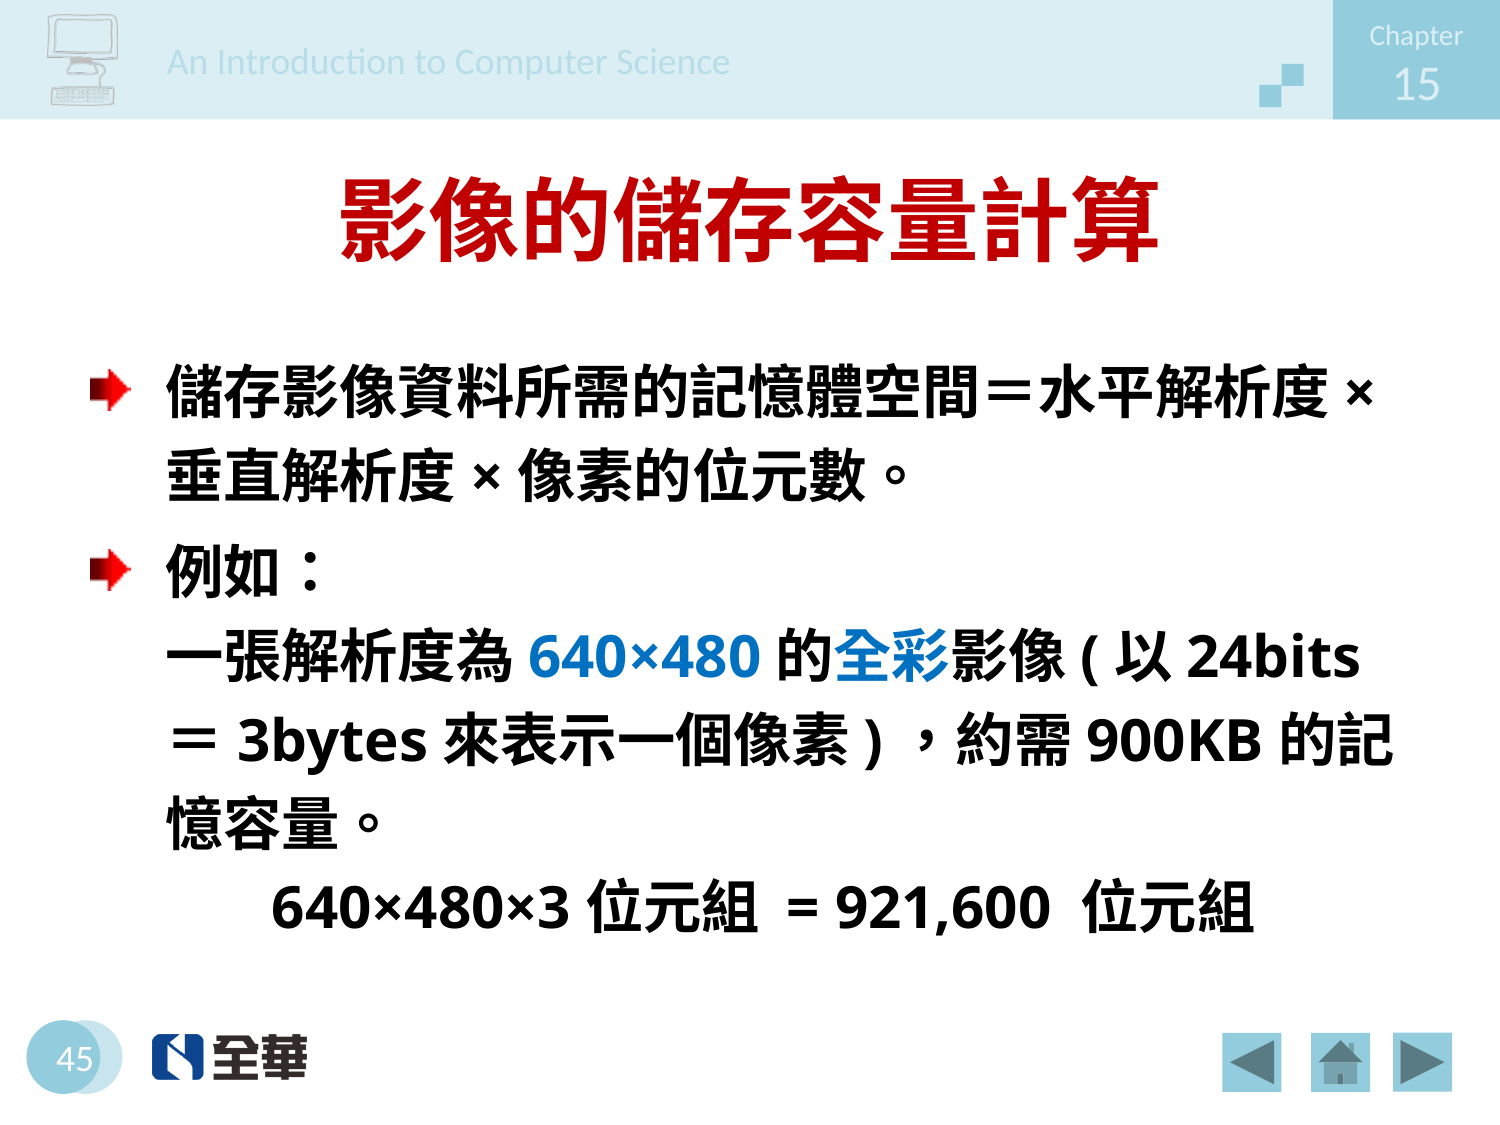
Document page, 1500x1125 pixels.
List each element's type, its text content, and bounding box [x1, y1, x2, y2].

picture [47, 14, 118, 106]
title 影像的儲存容量計算 [75, 138, 1425, 297]
picture [90, 369, 131, 411]
list 儲存影像資料所需的記憶體空間＝水平解析度×垂直解析度×像素的位元數。 例如： 一張解析度為640×480的全彩影像(以24bits＝3bytes來表示一個像素)，約需900KB的記憶容量。 640×480×3位元組 = 921,600 位元組 [75, 333, 1425, 1005]
picture [152, 1034, 307, 1080]
picture [90, 549, 131, 591]
